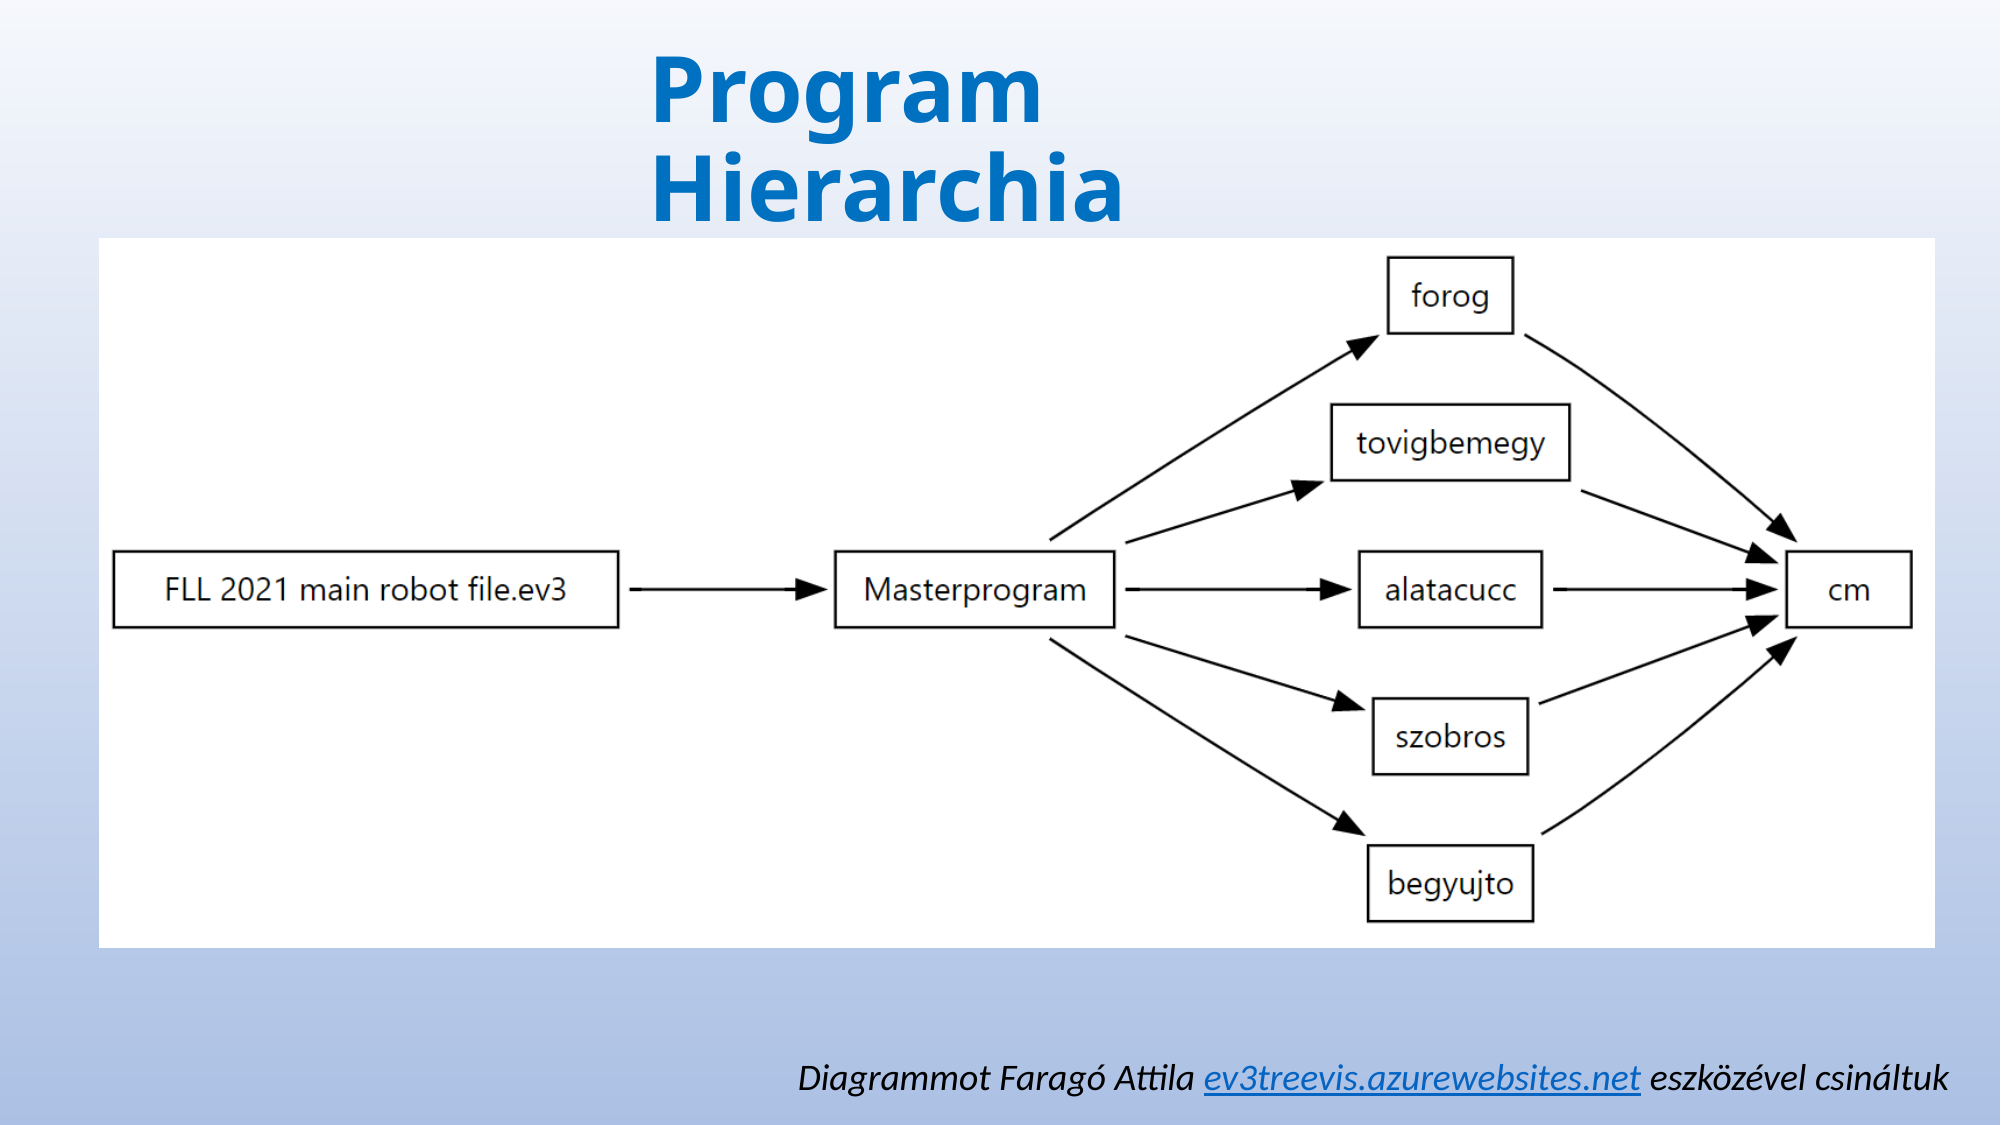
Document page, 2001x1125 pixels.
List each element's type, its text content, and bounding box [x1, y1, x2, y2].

text_box Diagrammot Faragó Attila ev3treevis.azurewebsites.net eszközével csináltuk [783, 1045, 2000, 1106]
picture [99, 238, 1935, 948]
title Program Hierarchia [633, 33, 1367, 238]
